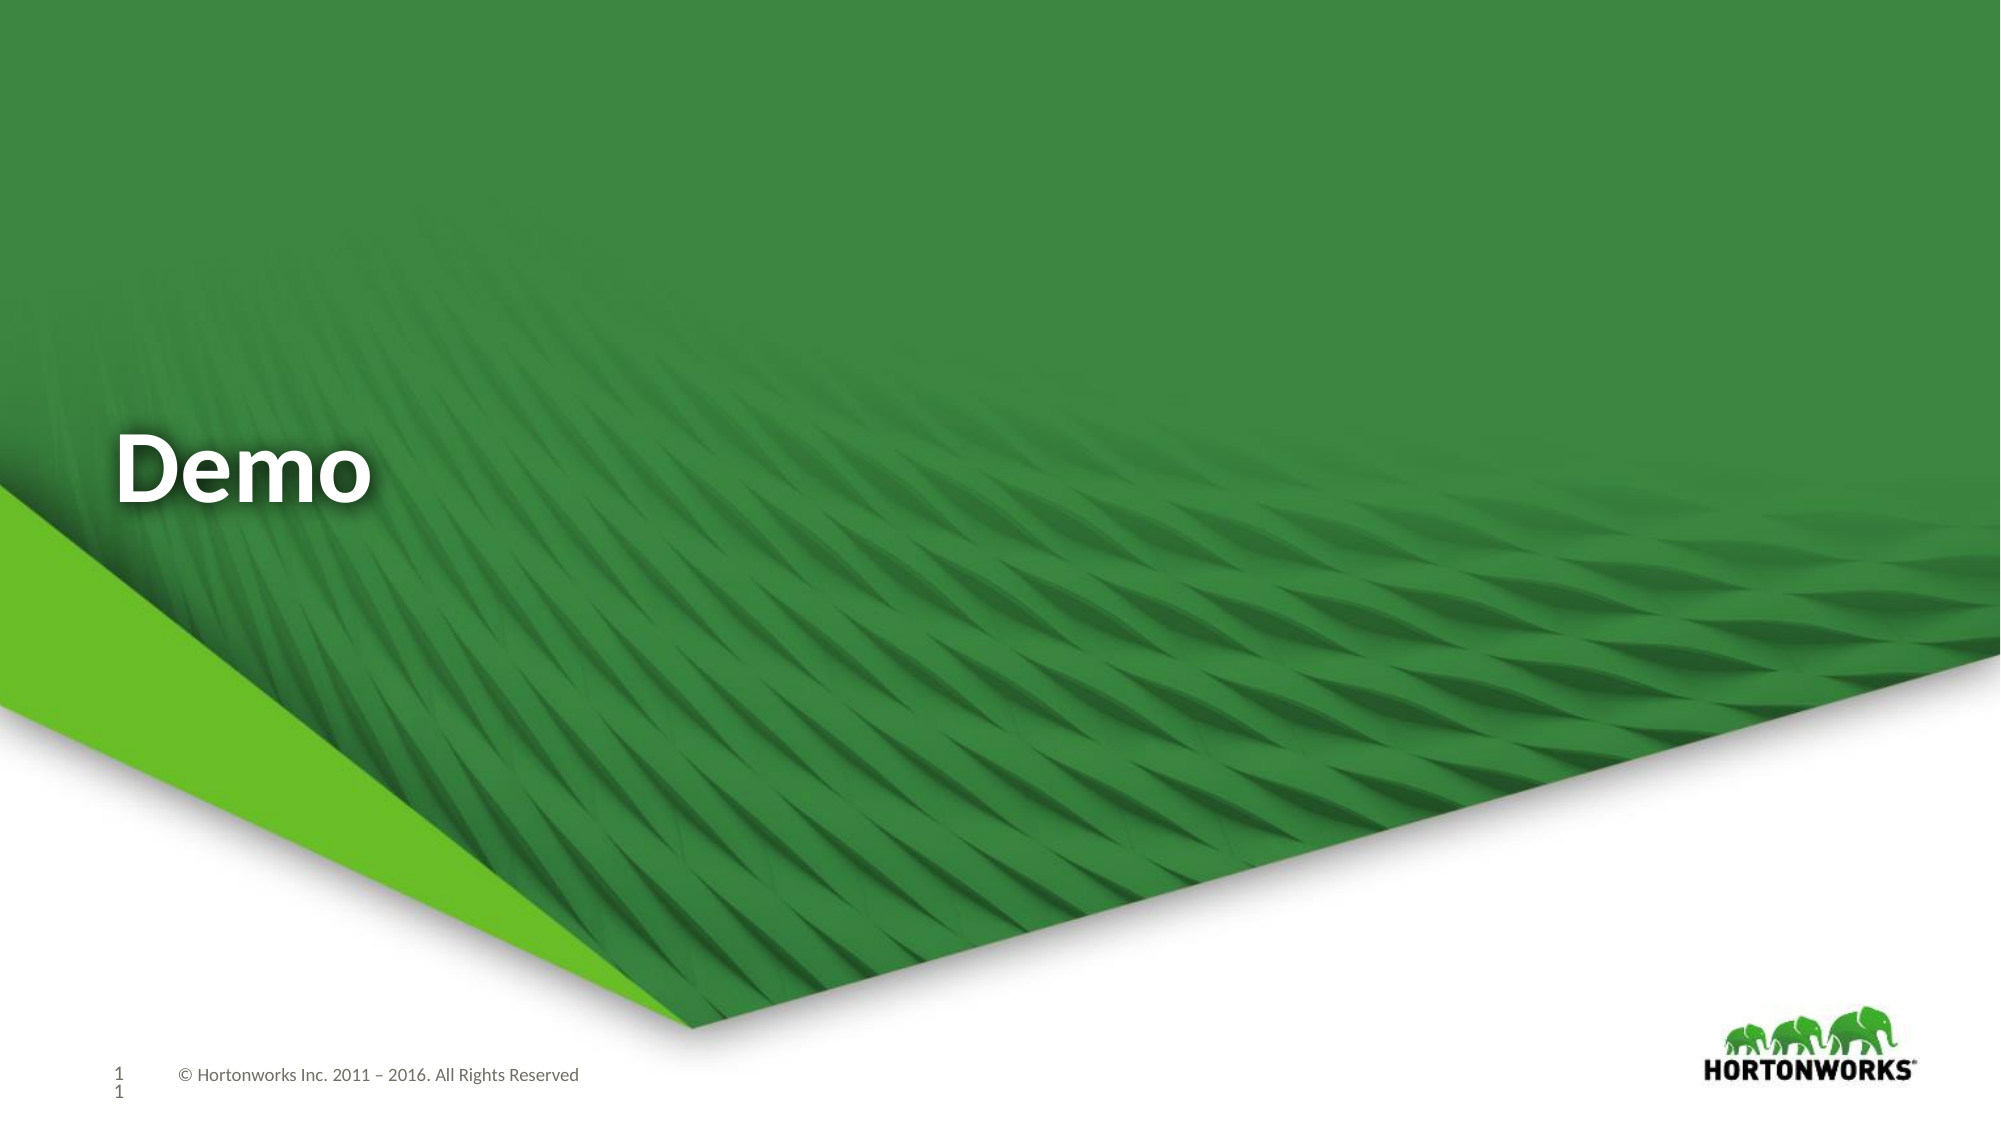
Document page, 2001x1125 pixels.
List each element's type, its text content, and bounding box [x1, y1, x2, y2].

title Demo [115, 415, 1919, 524]
picture [0, 0, 2001, 1125]
